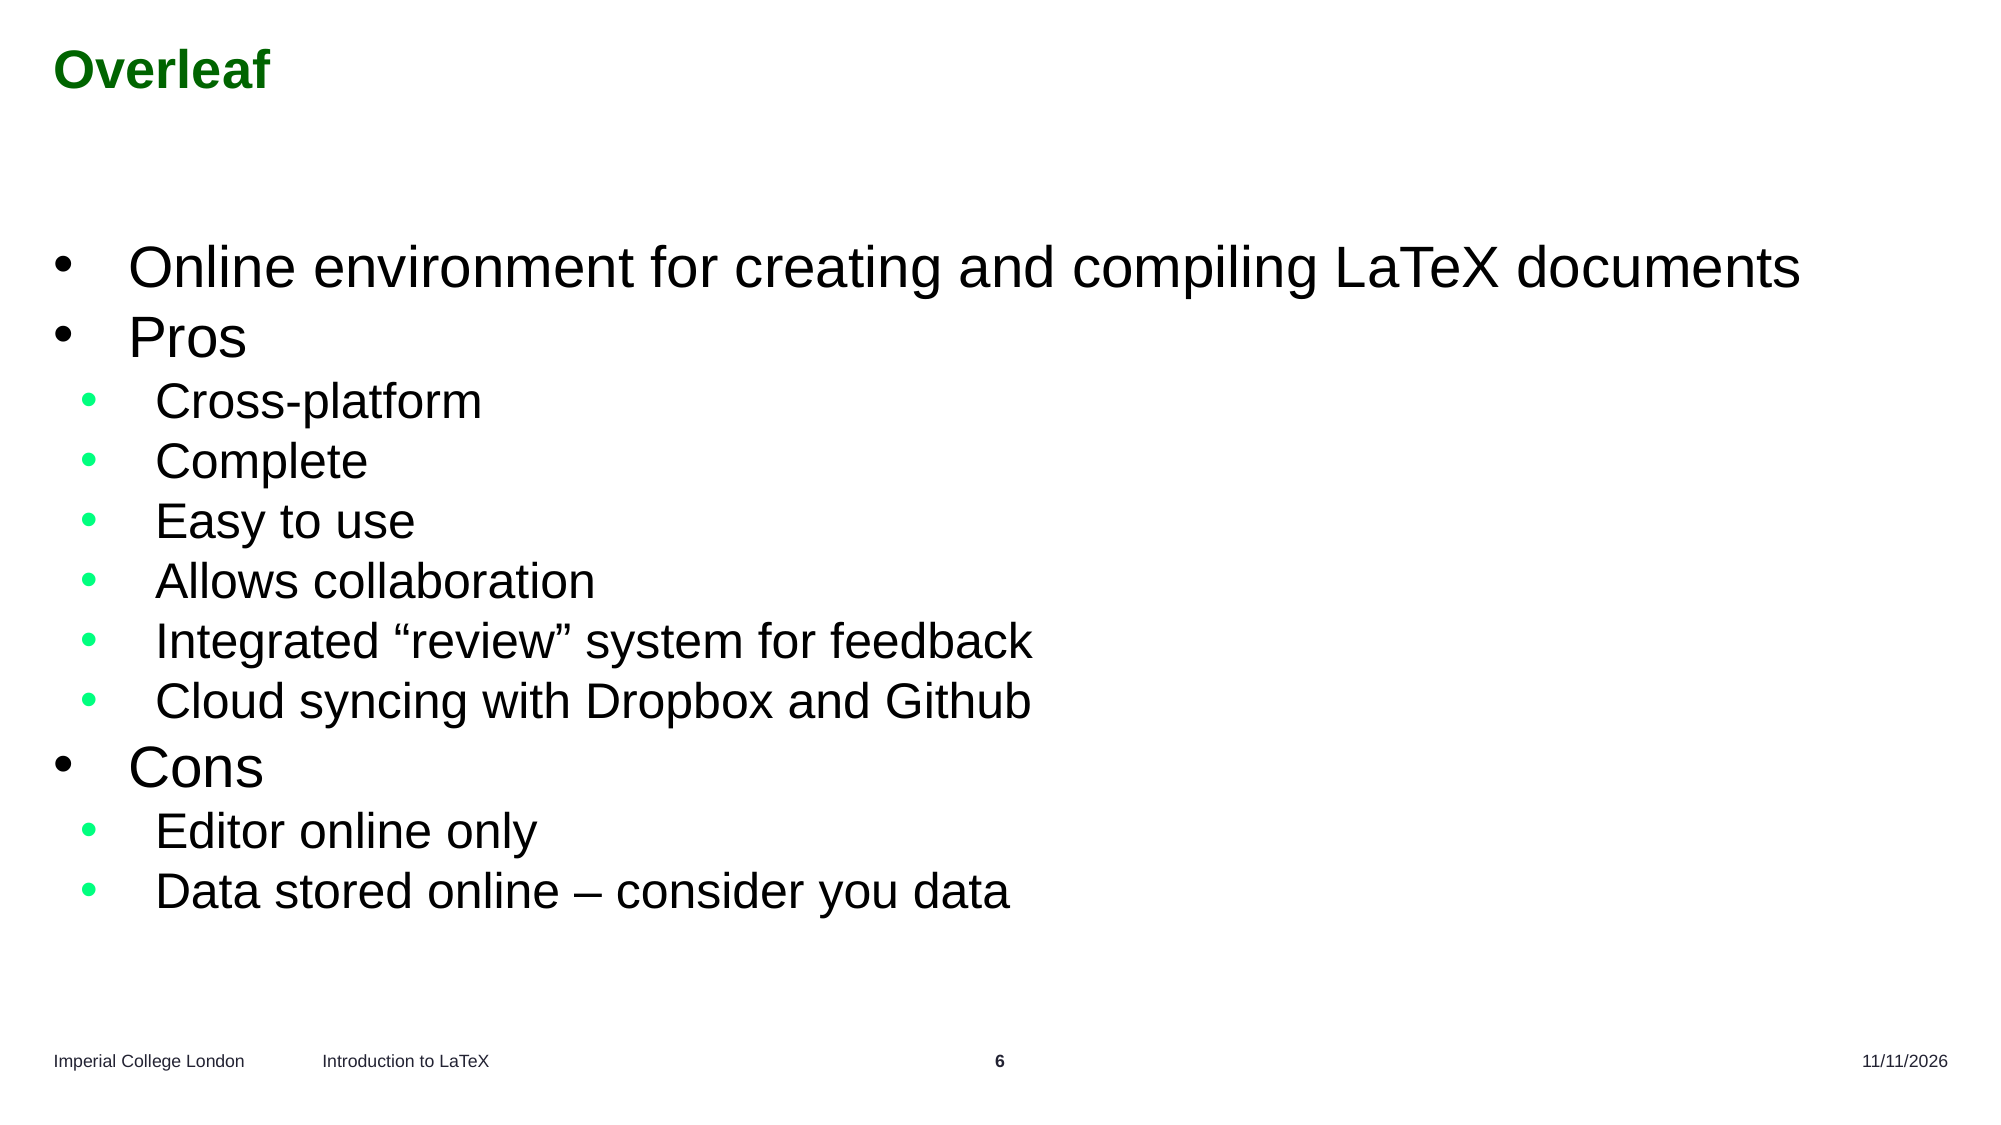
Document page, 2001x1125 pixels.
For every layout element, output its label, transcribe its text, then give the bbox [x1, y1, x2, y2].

list Online environment for creating and compiling LaTeX documents Pros Cross-platform Complete Easy to use Allows collaboration Integrated “review” system for feedback Cloud syncing with Dropbox and Github Cons Editor online only Data stored online – consider you data [53, 228, 1947, 1028]
slide_number 6 [973, 1048, 1027, 1072]
title Overleaf [53, 41, 1947, 104]
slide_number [1745, 1048, 1948, 1072]
footer Introduction to LaTeX [322, 1048, 884, 1072]
